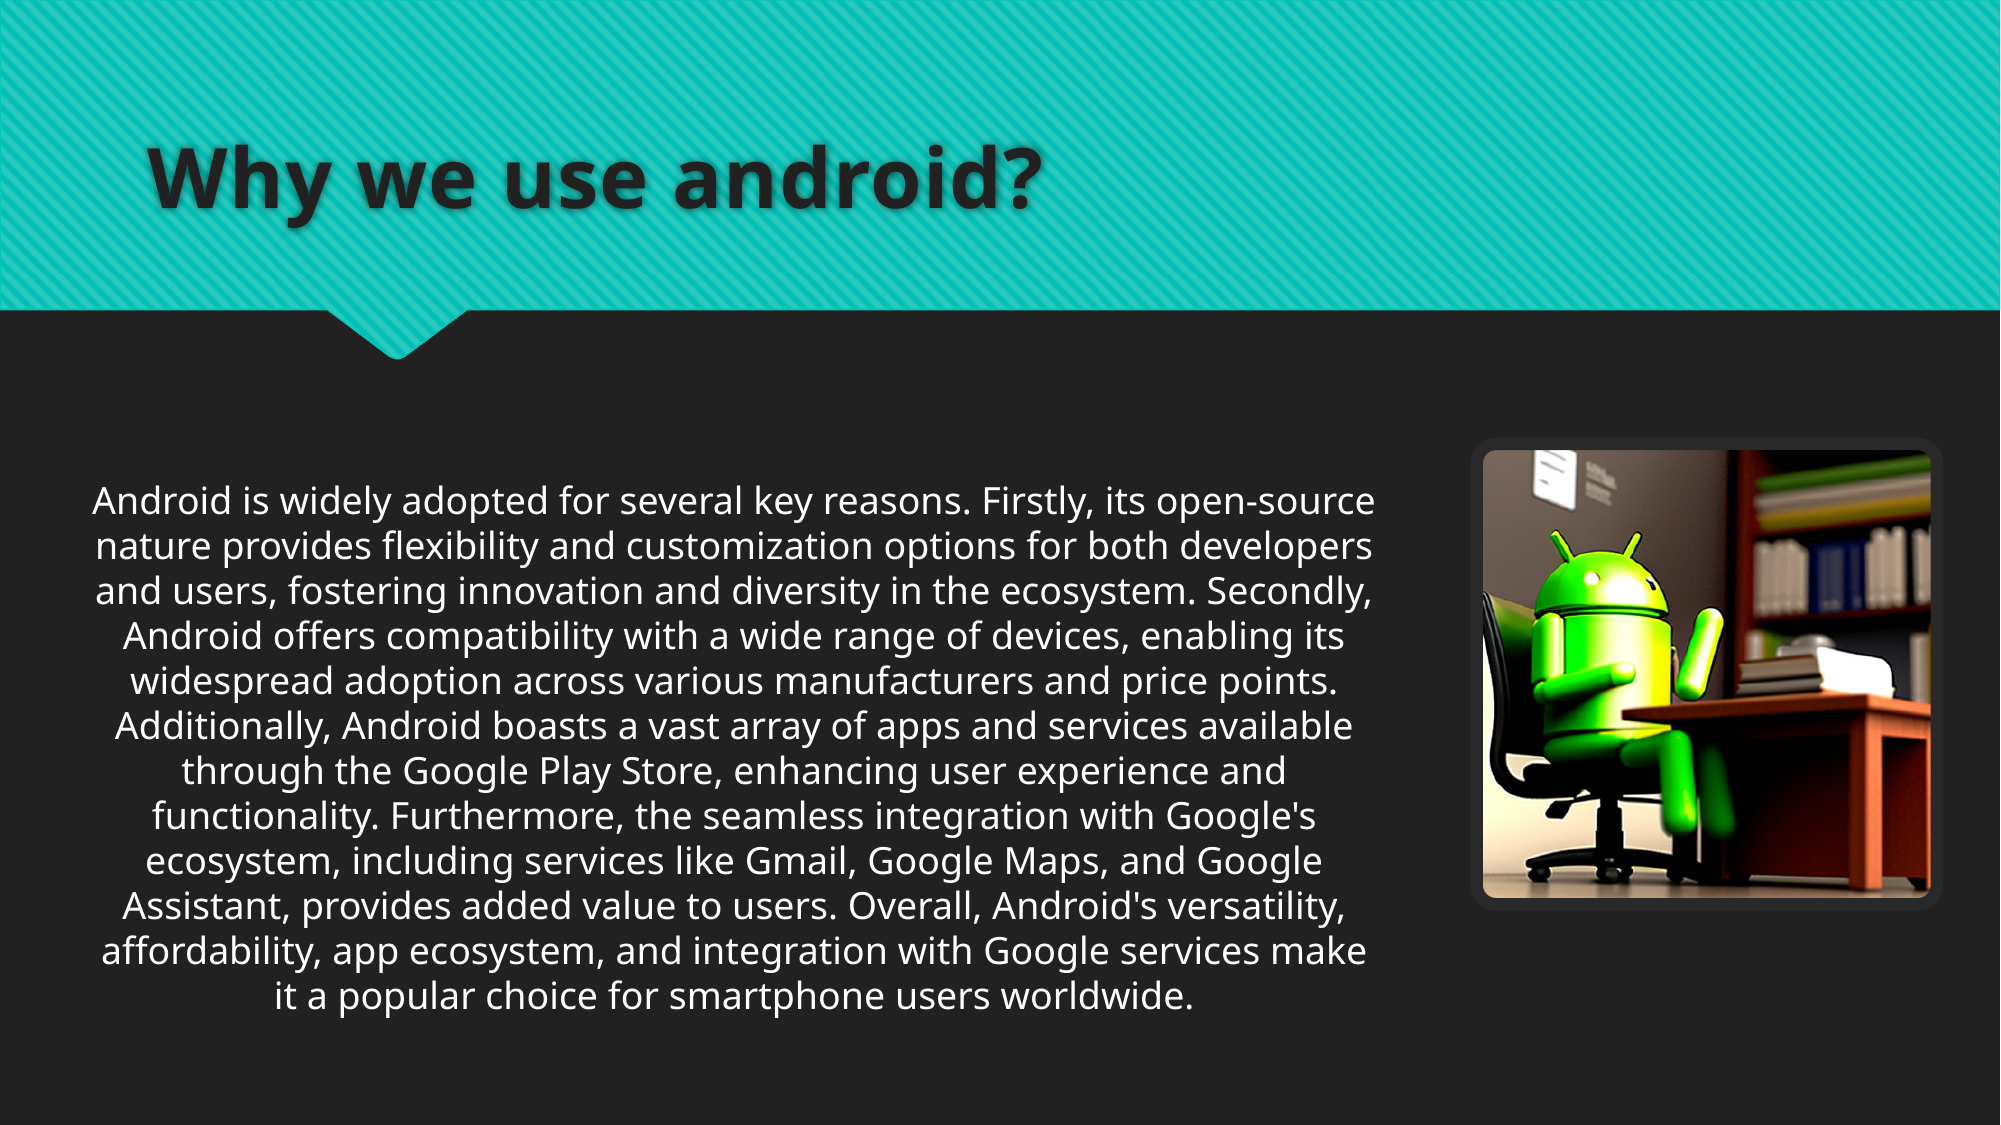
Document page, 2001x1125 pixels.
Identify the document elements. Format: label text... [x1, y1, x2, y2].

title Why we use android? [132, 73, 1868, 233]
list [1476, 443, 1938, 905]
text_box Android is widely adopted for several key reasons. Firstly, its open-source nature provides flexibility and customization options for both developers and users, fostering innovation and diversity in the ecosystem. Secondly, Android offers compatibility with a wide range of devices, enabling its widespread adoption across various manufacturers and price points. Additionally, Android boasts a vast array of apps and services available through the Google Play Store, enhancing user experience and functionality. Furthermore, the seamless integration with Google's ecosystem, including services like Gmail, Google Maps, and Google Assistant, provides added value to users. Overall, Android's versatility, affordability, app ecosystem, and integration with Google services make it a popular choice for smartphone users worldwide. [76, 469, 1393, 1025]
